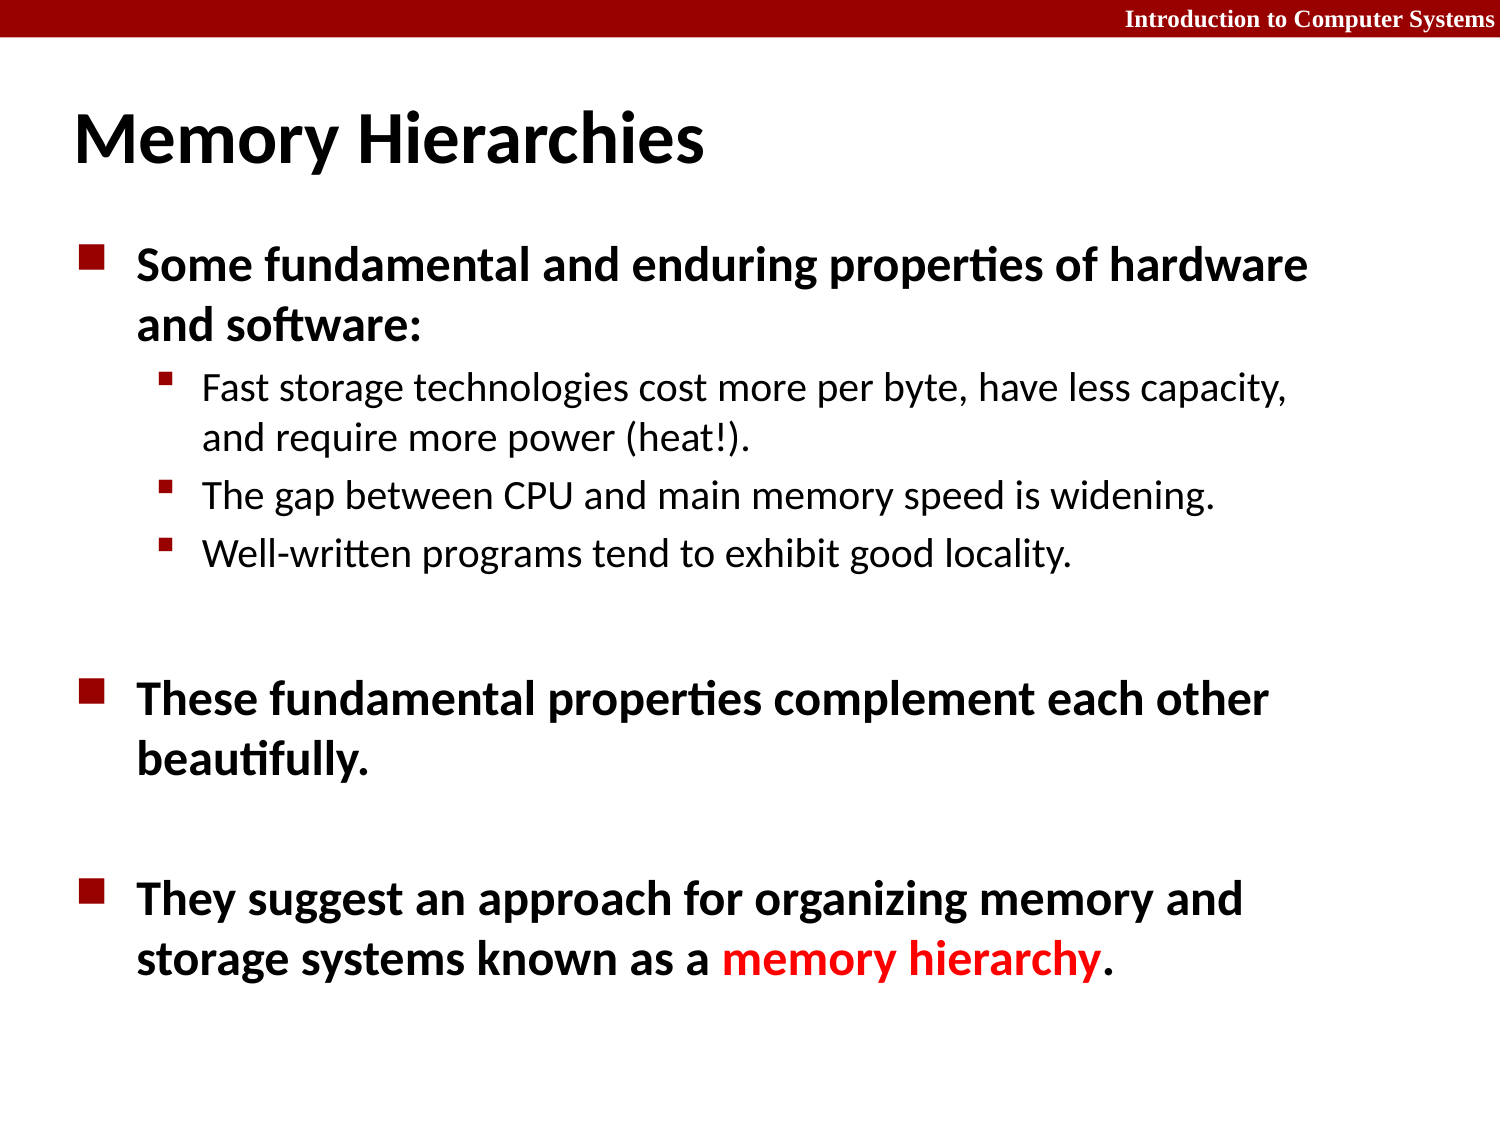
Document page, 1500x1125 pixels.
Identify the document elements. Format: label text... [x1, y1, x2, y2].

title Memory Hierarchies [58, 71, 1305, 197]
list Some fundamental and enduring properties of hardware and software: Fast storage technologies cost more per byte, have less capacity, and require more power (heat!). The gap between CPU and main memory speed is widening. Well-written programs tend to exhibit good locality. These fundamental properties complement each other beautifully. They suggest an approach for organizing memory and storage systems known as a memory hierarchy. [64, 223, 1361, 1040]
